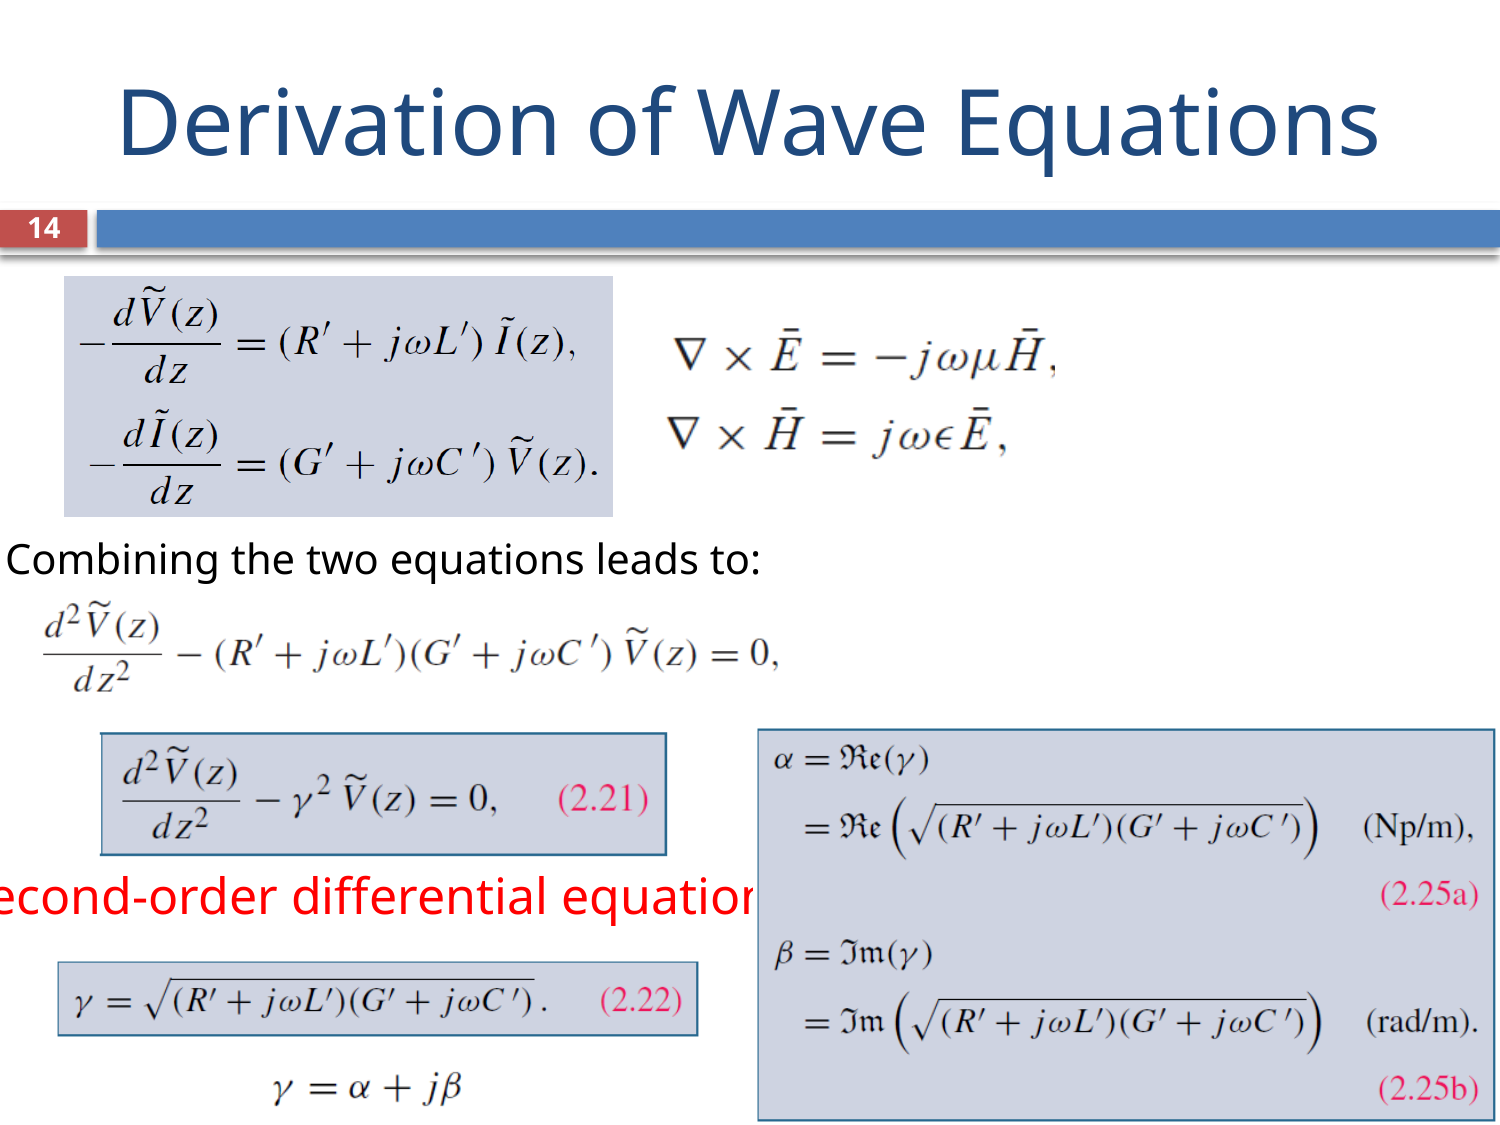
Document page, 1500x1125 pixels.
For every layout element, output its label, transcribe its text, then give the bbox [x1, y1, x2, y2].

picture [0, 937, 704, 1040]
picture [37, 587, 785, 698]
picture [266, 1063, 467, 1115]
title Derivation of Wave Equations [100, 37, 1438, 200]
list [62, 274, 615, 518]
slide_number 14 [0, 208, 88, 249]
text_box Combining the two equations leads to: [0, 525, 777, 590]
picture [653, 318, 1056, 463]
picture [95, 726, 671, 860]
picture [753, 724, 1500, 1125]
text_box Second-order differential equation [0, 857, 747, 933]
